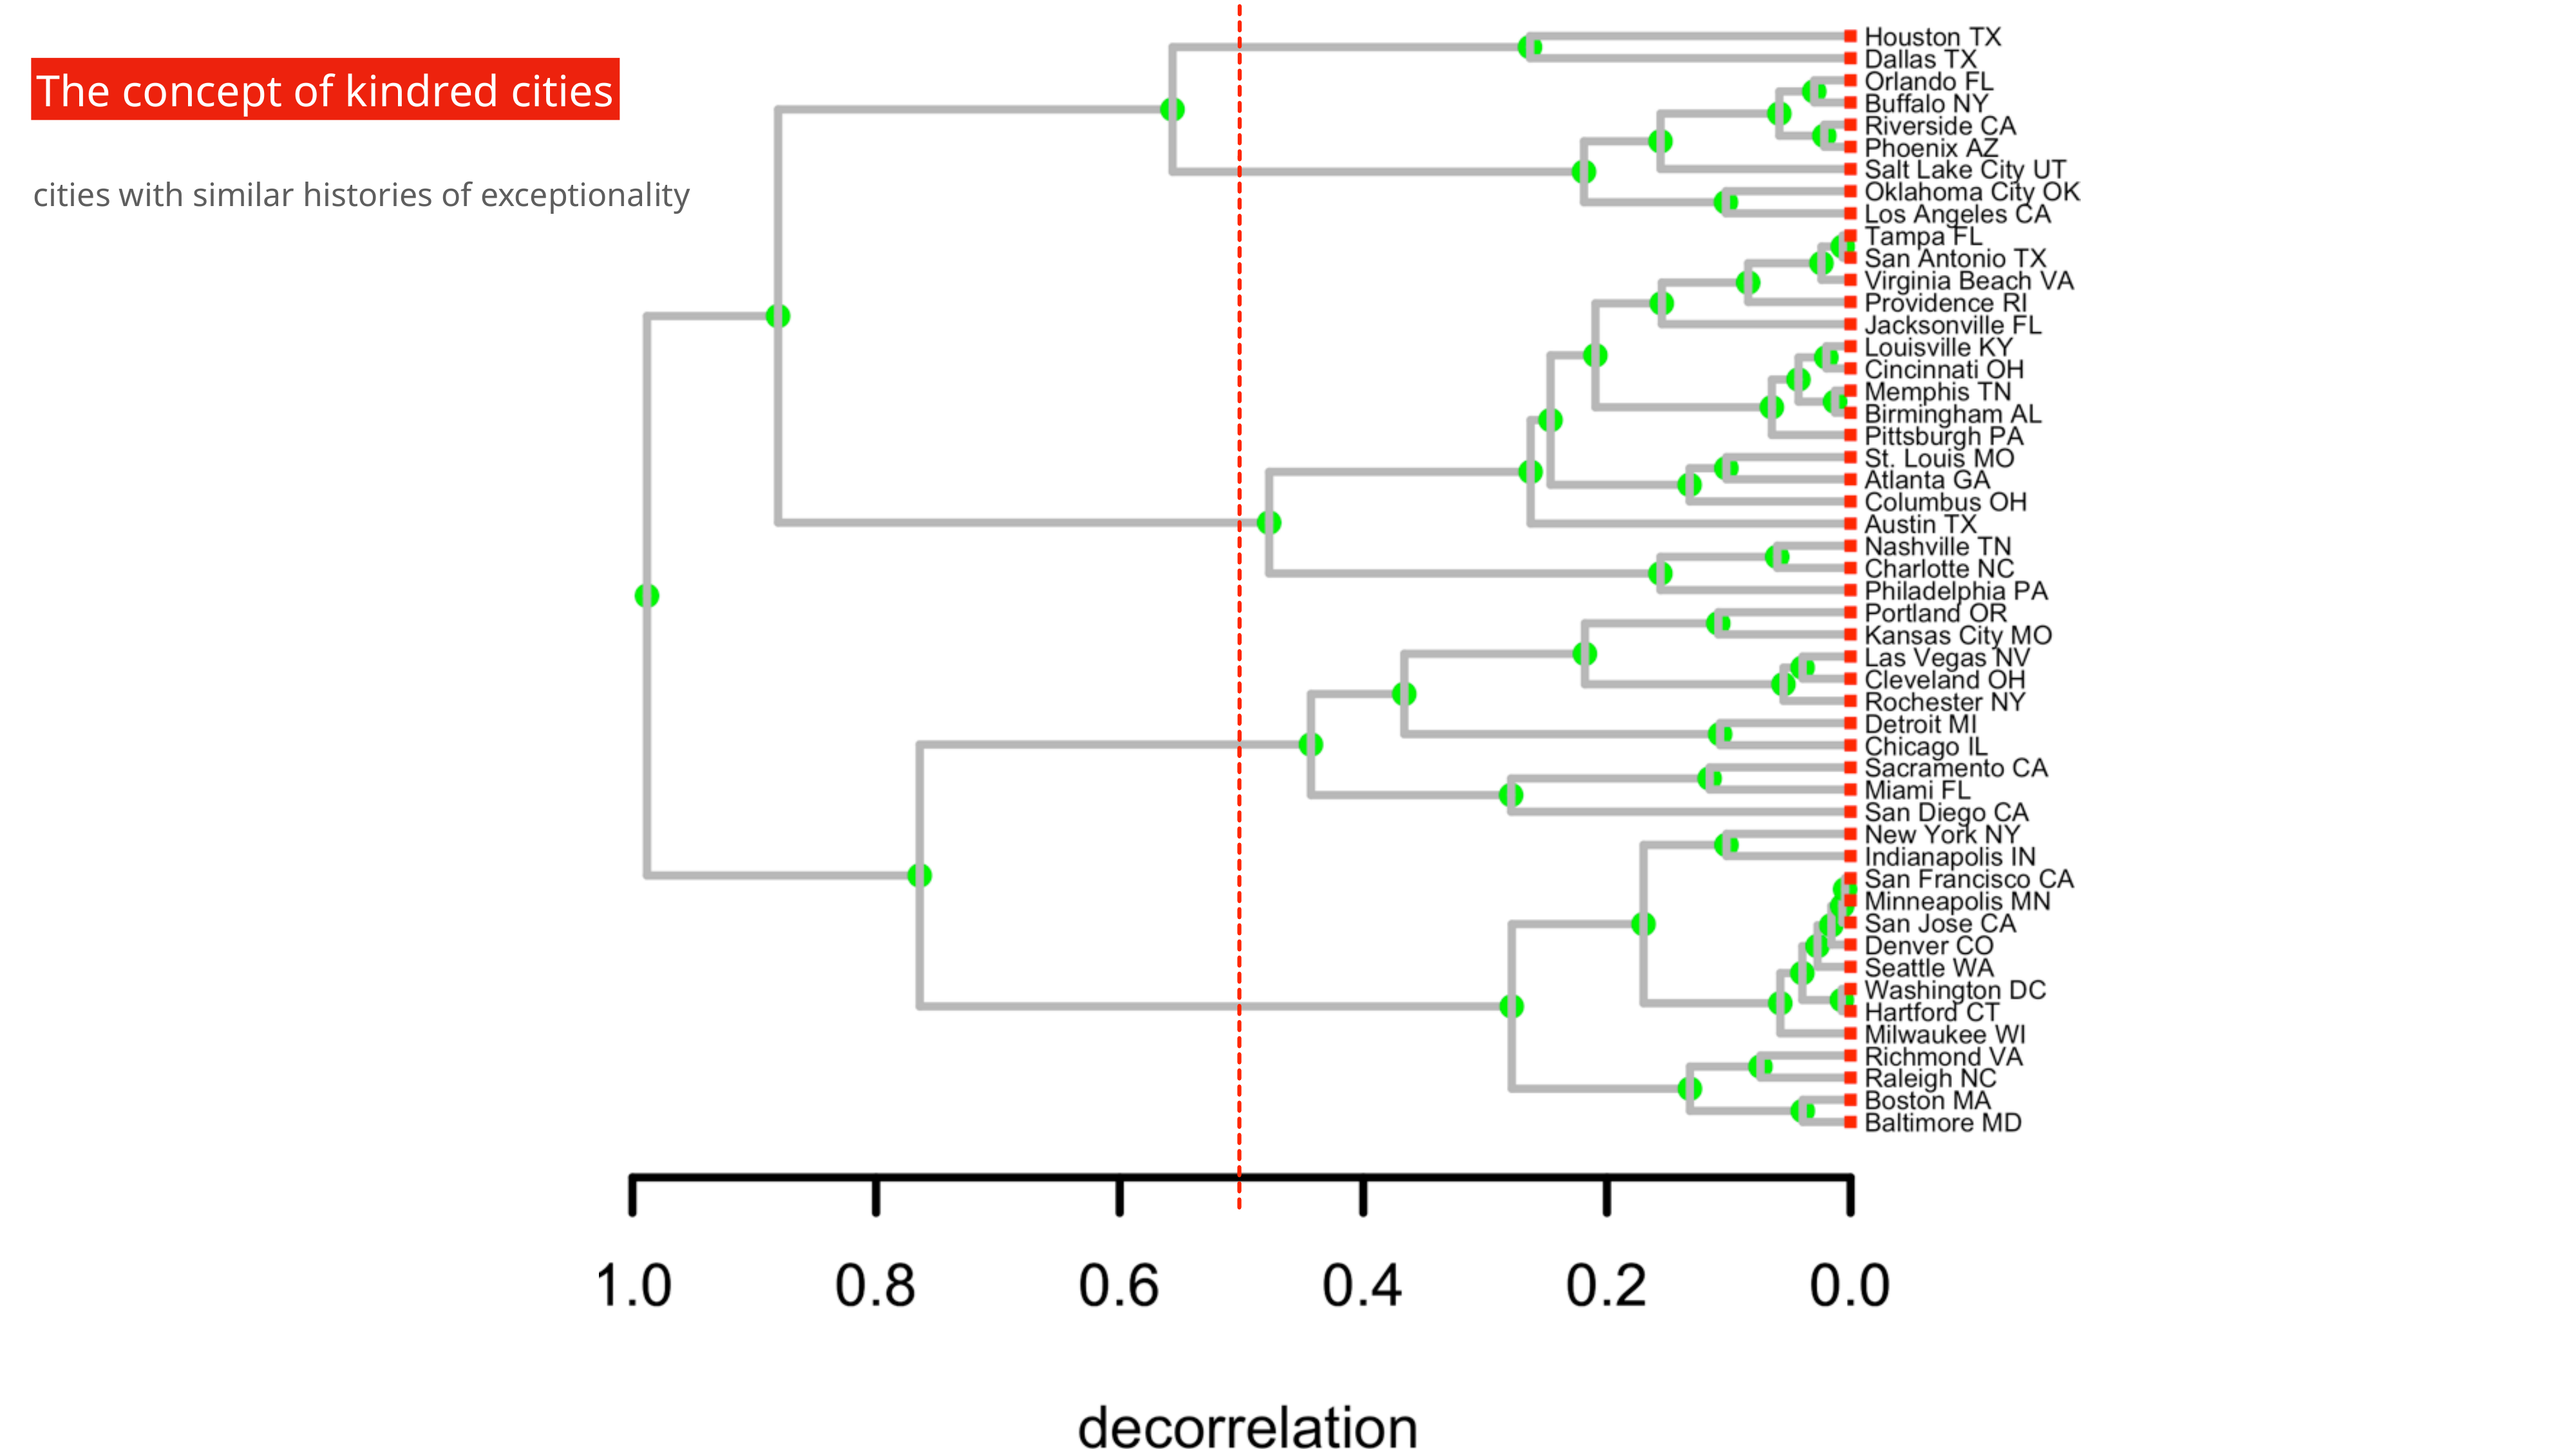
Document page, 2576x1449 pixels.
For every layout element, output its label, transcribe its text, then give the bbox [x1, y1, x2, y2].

text_box cities with similar histories of exceptionality [28, 168, 599, 218]
picture [599, 0, 2081, 1449]
text_box The concept of kindred cities [31, 57, 599, 120]
